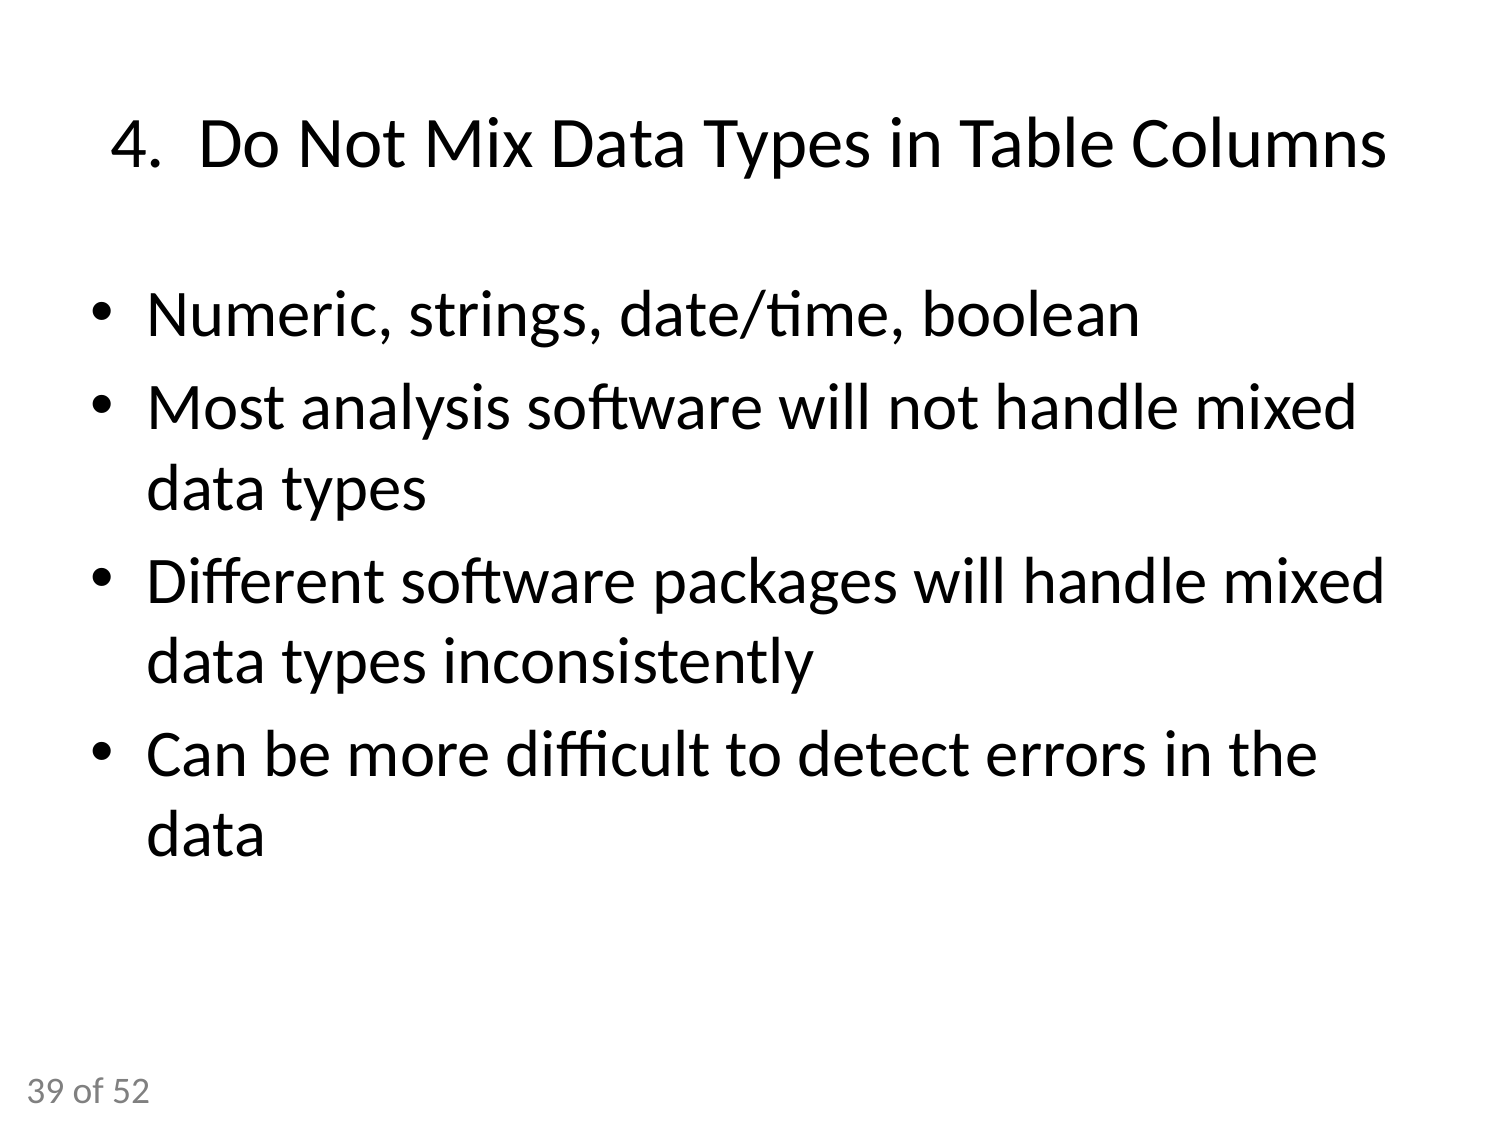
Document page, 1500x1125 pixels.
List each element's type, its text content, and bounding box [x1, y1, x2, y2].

title 4. Do Not Mix Data Types in Table Columns [75, 45, 1425, 233]
list Numeric, strings, date/time, boolean Most analysis software will not handle mixed data types Different software packages will handle mixed data types inconsistently Can be more difficult to detect errors in the data [75, 262, 1425, 1005]
